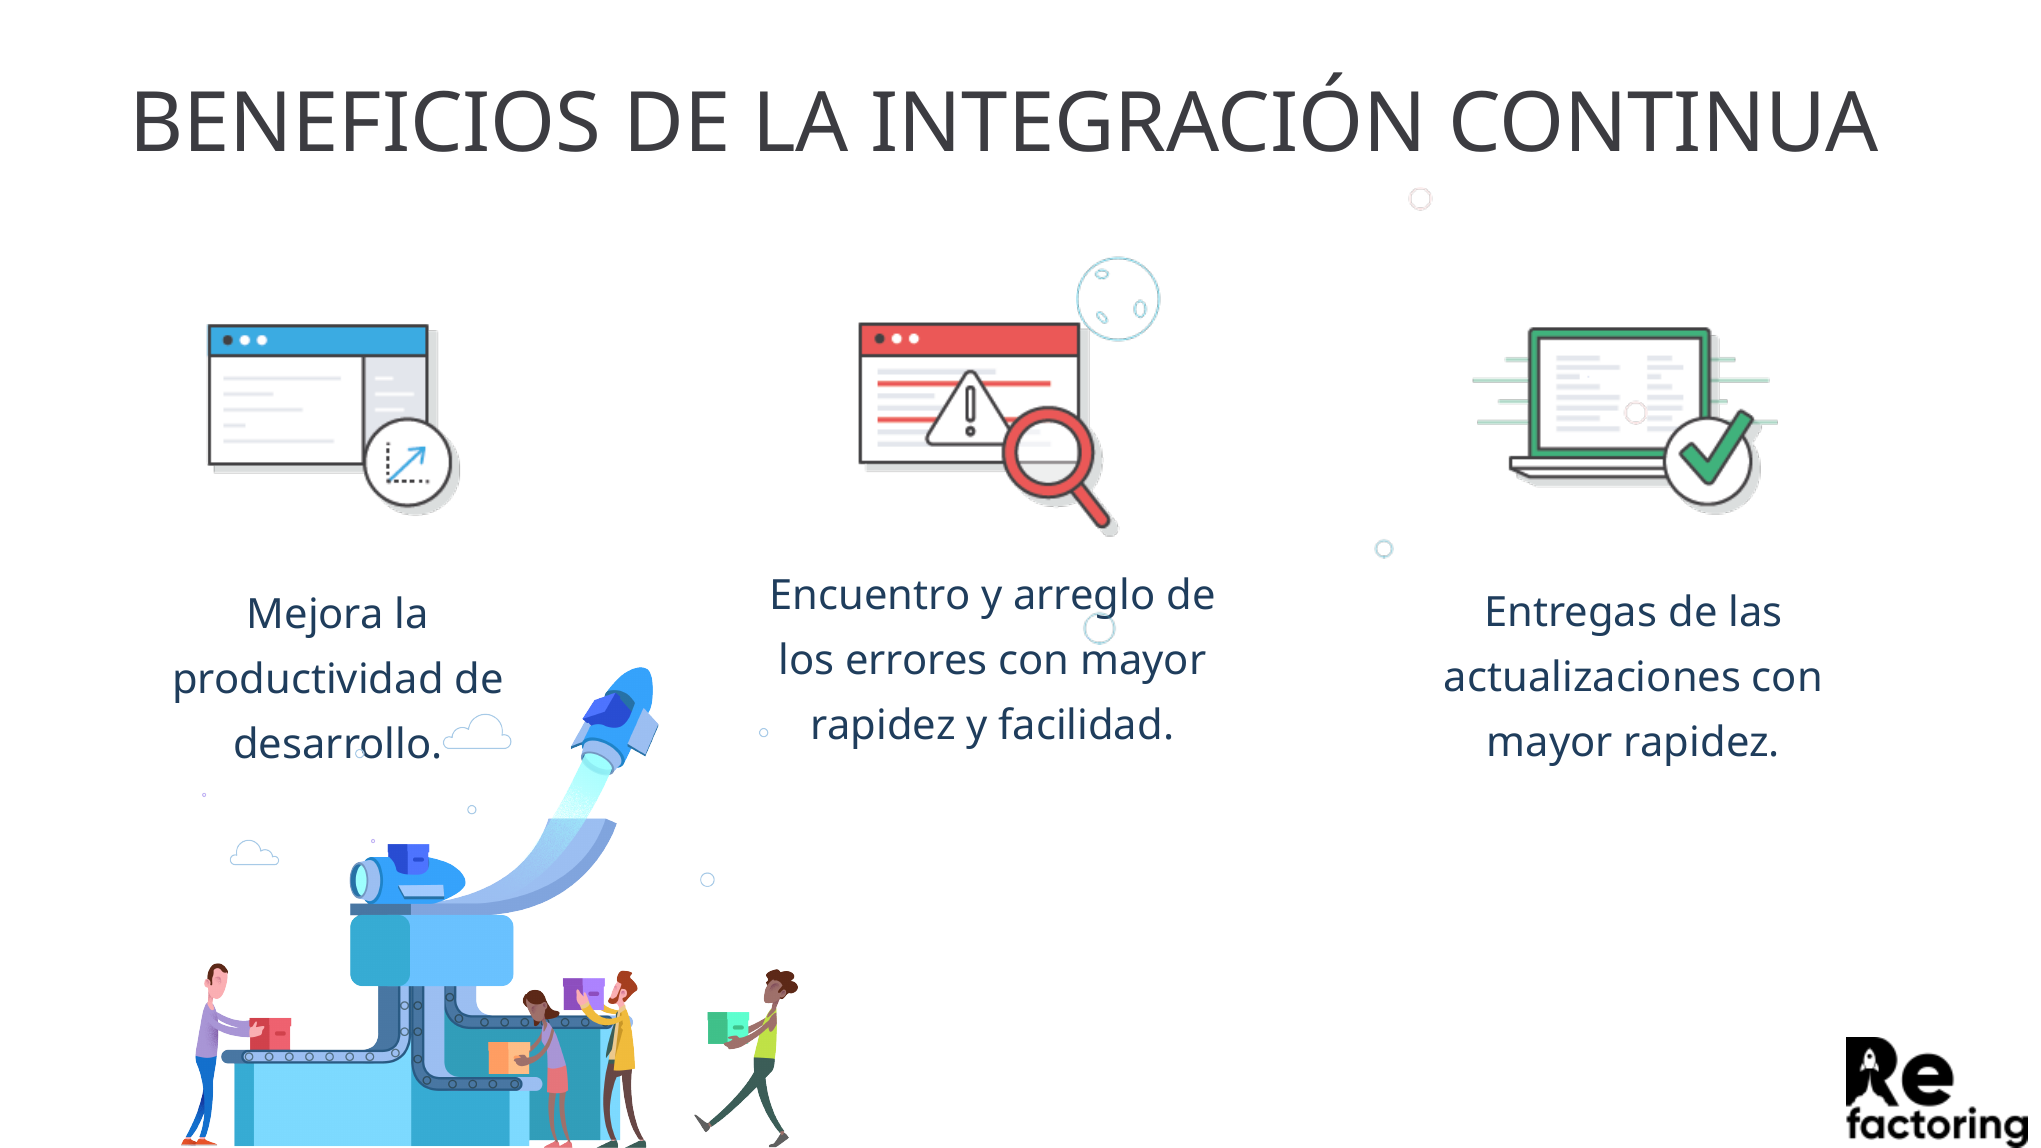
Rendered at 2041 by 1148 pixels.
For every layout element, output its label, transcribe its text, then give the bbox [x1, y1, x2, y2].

text_box Entregas de las actualizaciones con mayor rapidez. [1387, 554, 1880, 726]
picture [180, 667, 798, 1148]
text_box Encuentro y arreglo de los errores con mayor rapidez y facilidad. [746, 537, 1239, 681]
picture [1846, 1037, 2028, 1148]
picture [812, 187, 1795, 645]
title BENEFICIOS DE LA INTEGRACIÓN CONTINUA [129, 87, 2022, 158]
picture [168, 312, 507, 538]
text_box Mejora la productividad de desarrollo. [91, 556, 584, 685]
